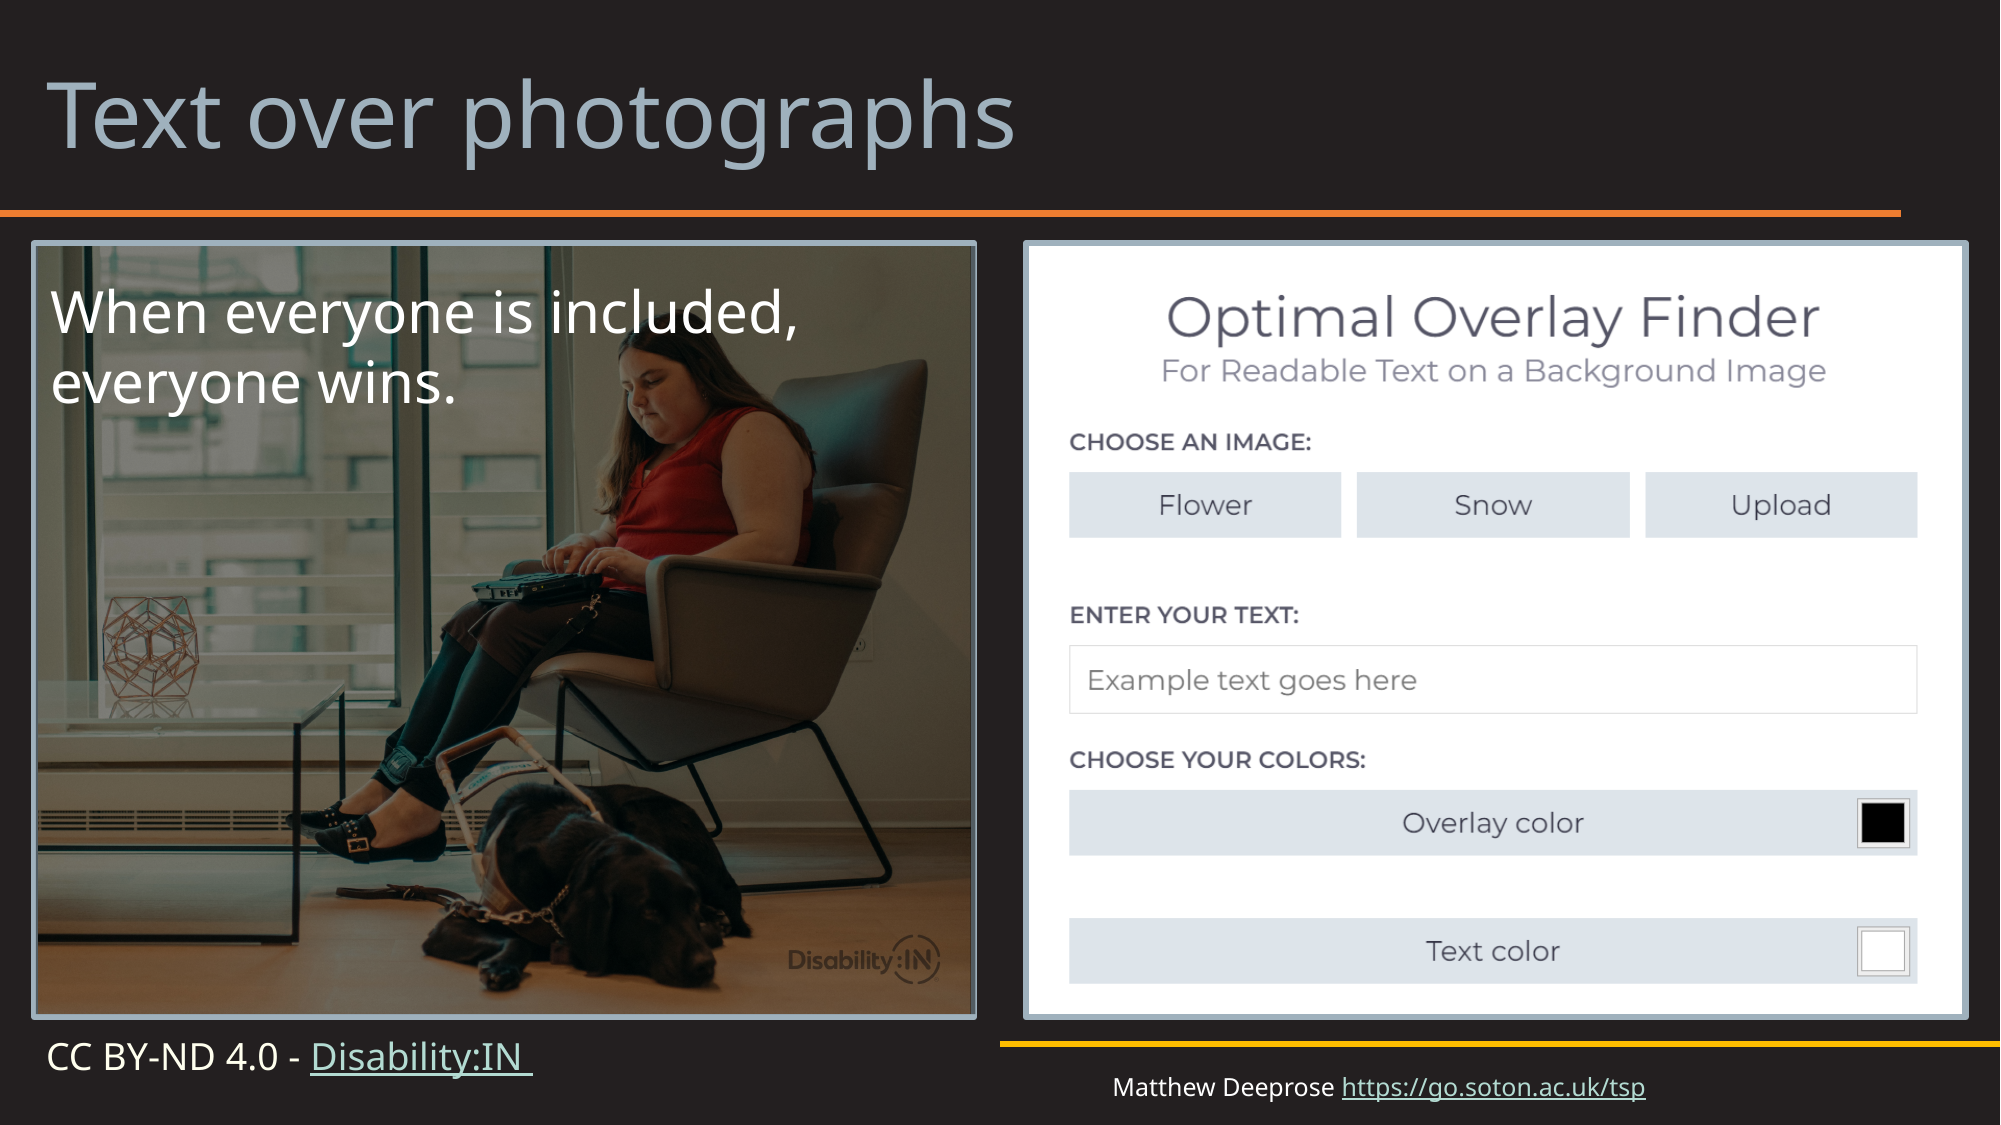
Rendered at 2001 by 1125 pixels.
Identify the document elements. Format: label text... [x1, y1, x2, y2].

text_box When everyone is included, everyone wins. [35, 245, 976, 1015]
text_box CC BY-ND 4.0 - Disability:IN [31, 1025, 971, 1091]
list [1029, 246, 1963, 1015]
footer Matthew Deeprose https://go.soton.ac.uk/tsp [1097, 1055, 1803, 1117]
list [37, 246, 971, 1015]
title Text over photographs [31, 24, 1963, 214]
